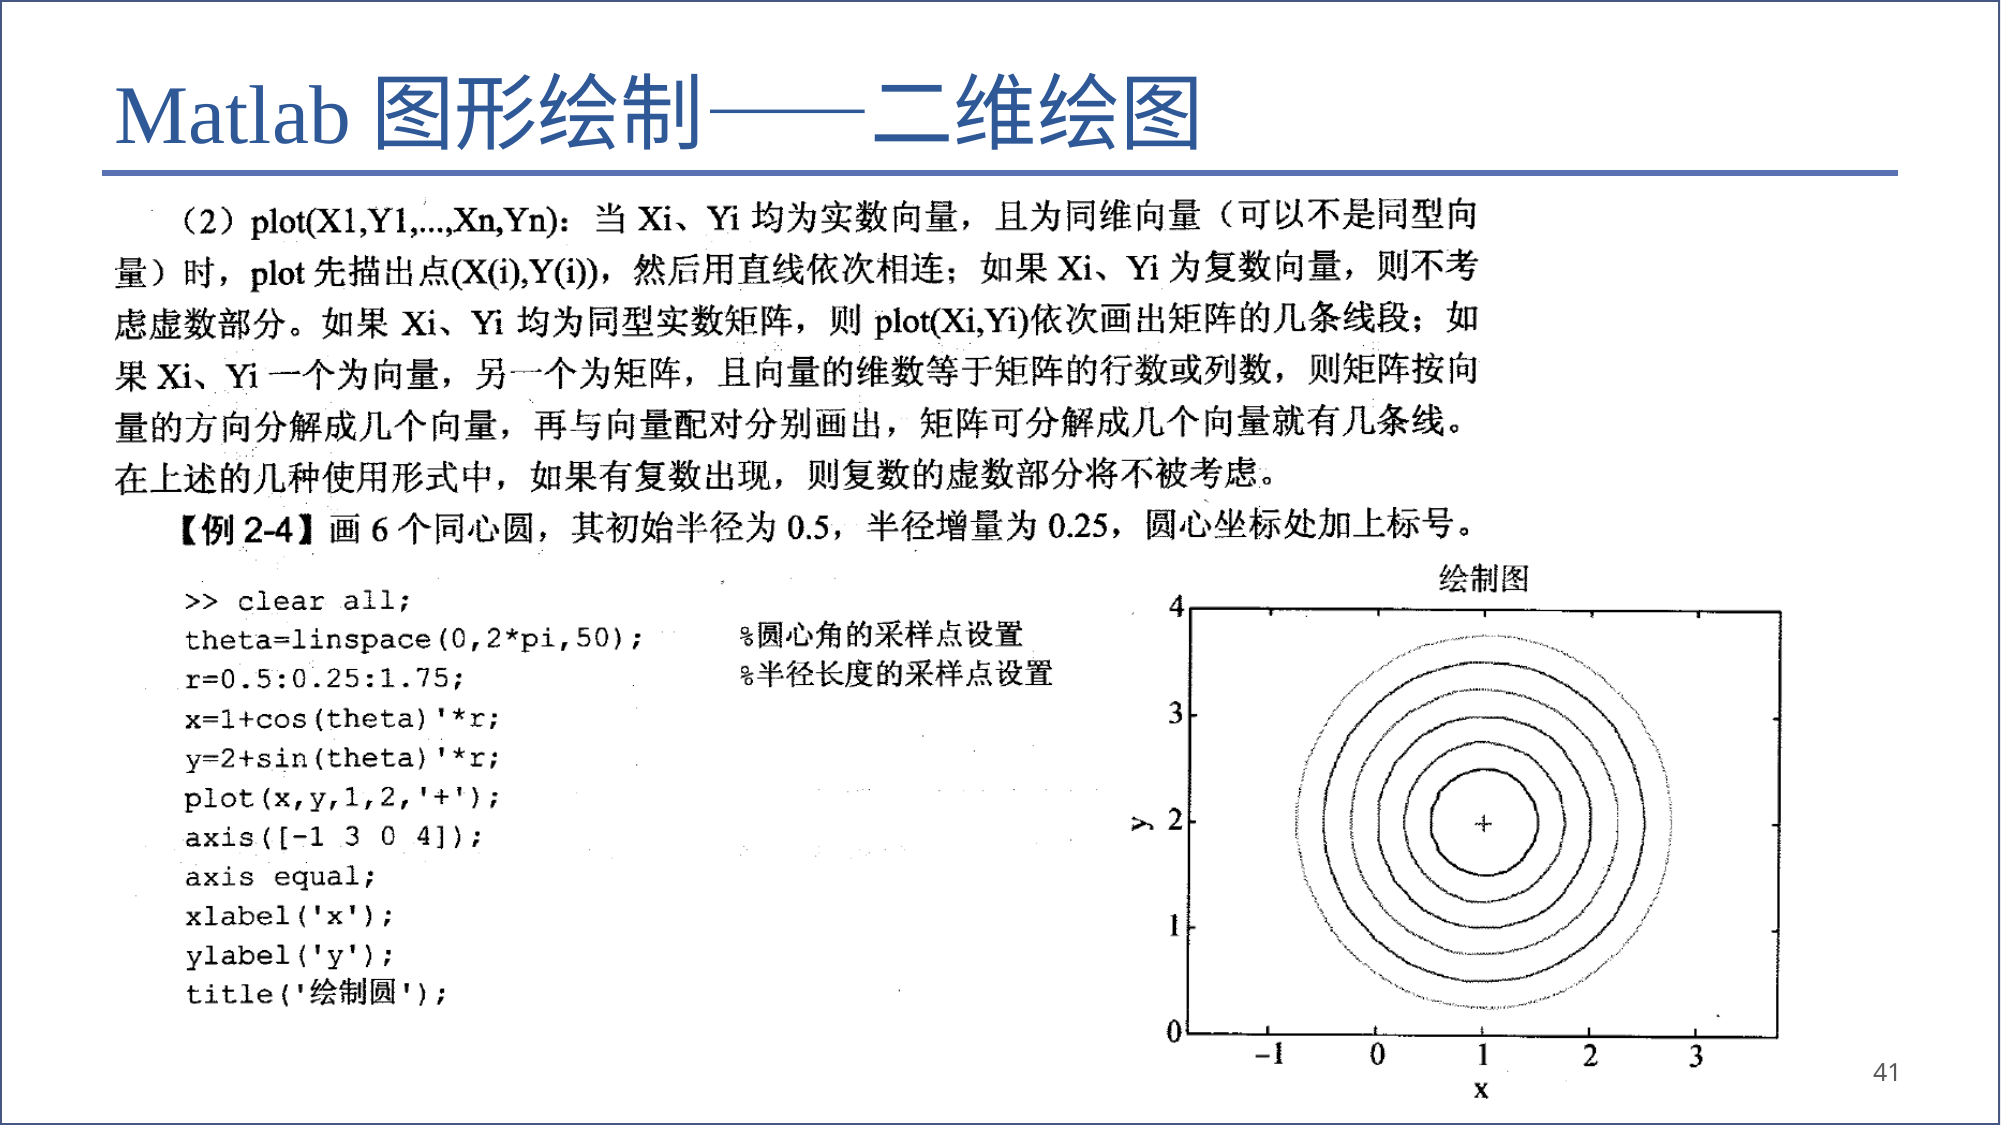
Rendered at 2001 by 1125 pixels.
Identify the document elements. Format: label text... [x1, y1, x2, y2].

picture [99, 195, 1816, 1106]
slide_number 41 [1868, 1042, 1992, 1103]
title Matlab图形绘制——二维绘图 [99, 0, 1900, 169]
